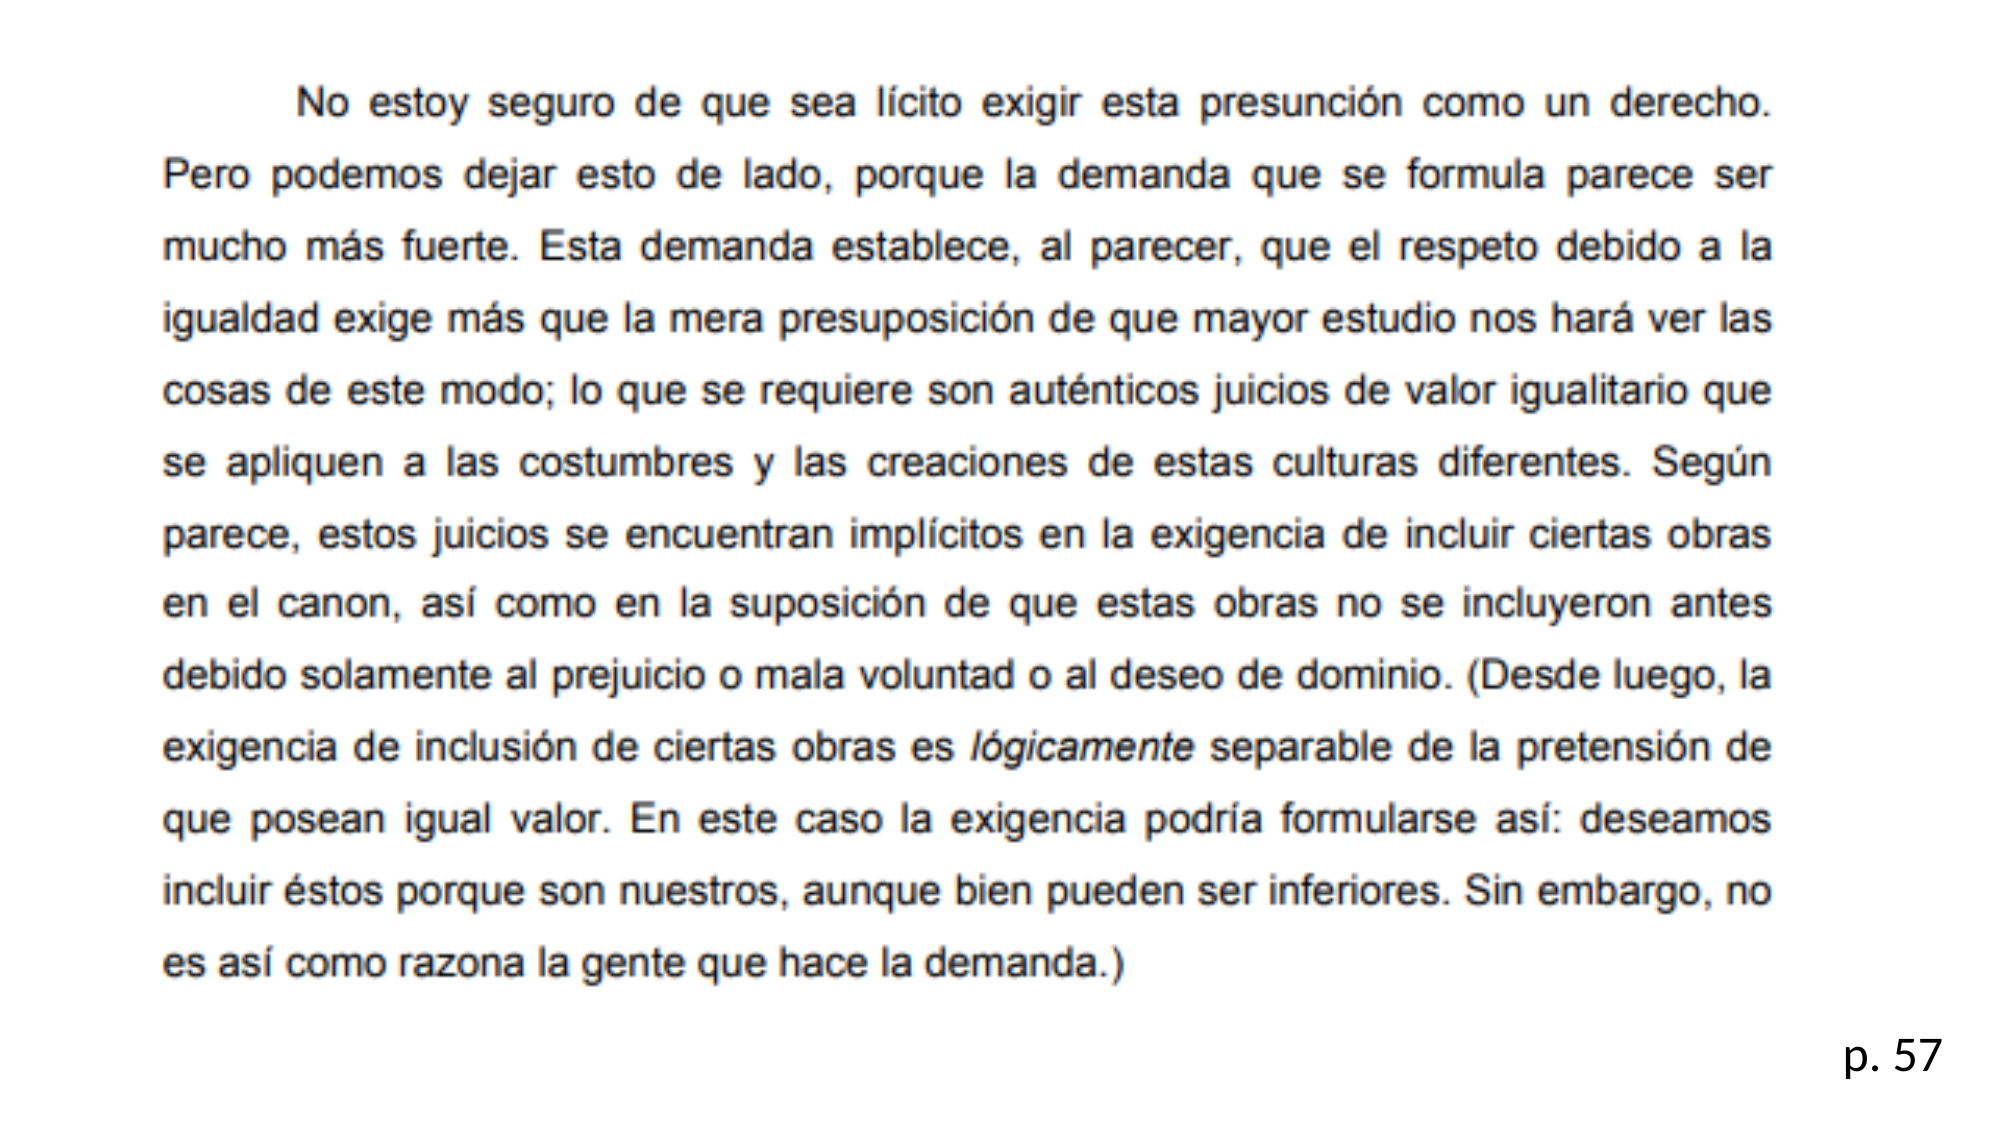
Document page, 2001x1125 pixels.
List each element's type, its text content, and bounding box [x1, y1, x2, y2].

text_box p. 57 [1827, 1014, 1971, 1089]
picture [121, 64, 1828, 1015]
